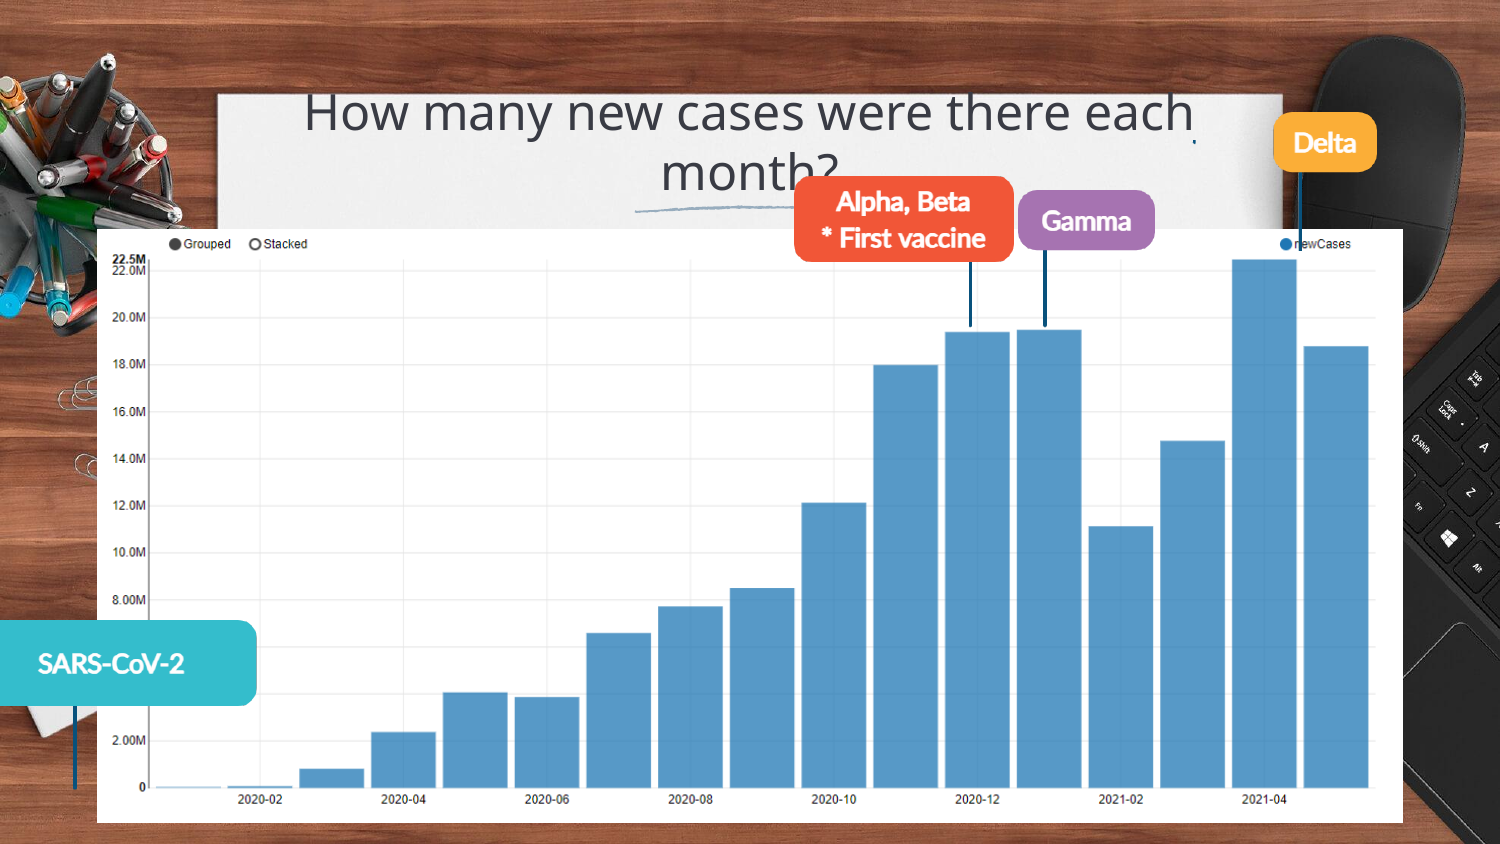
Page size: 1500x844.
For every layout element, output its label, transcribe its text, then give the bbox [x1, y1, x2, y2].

title How many new cases were there each month? [234, 127, 1213, 201]
picture [0, 0, 1500, 844]
